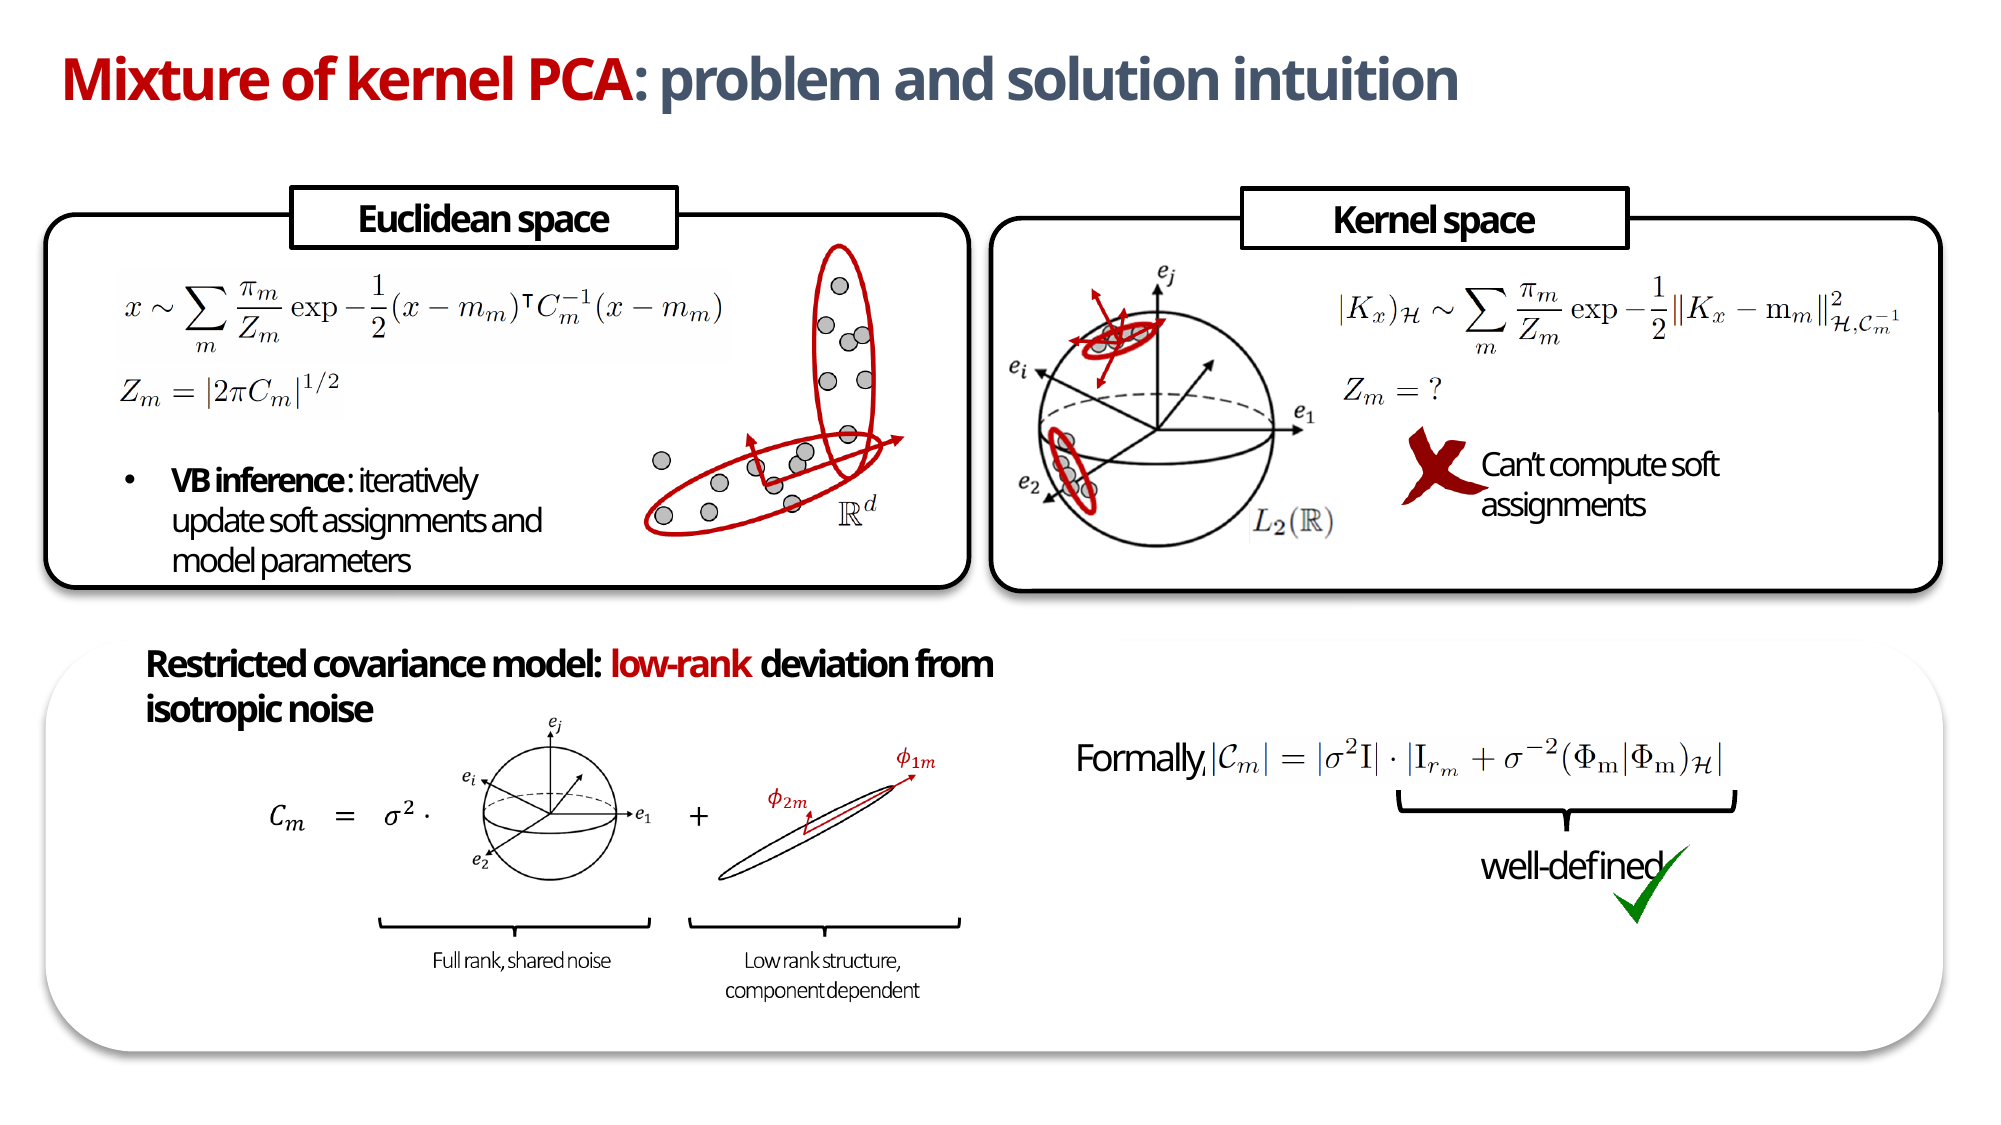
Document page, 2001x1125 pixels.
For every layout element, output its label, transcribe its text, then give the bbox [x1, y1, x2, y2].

text_box VB inference: iteratively update soft assignments and model parameters [109, 451, 580, 587]
picture [1401, 426, 1489, 505]
picture [115, 243, 918, 537]
picture [998, 248, 1902, 575]
text_box Can’t compute soft assignments [1465, 435, 1893, 531]
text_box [45, 632, 1943, 1052]
picture [1339, 368, 1447, 413]
text_box [990, 217, 1942, 593]
text_box [44, 213, 971, 589]
picture [115, 368, 343, 419]
text_box Kernel space [1241, 188, 1628, 249]
text_box Mixture of kernel PCA: problem and solution intuition [45, 7, 1607, 156]
text_box Euclidean space [291, 187, 677, 248]
